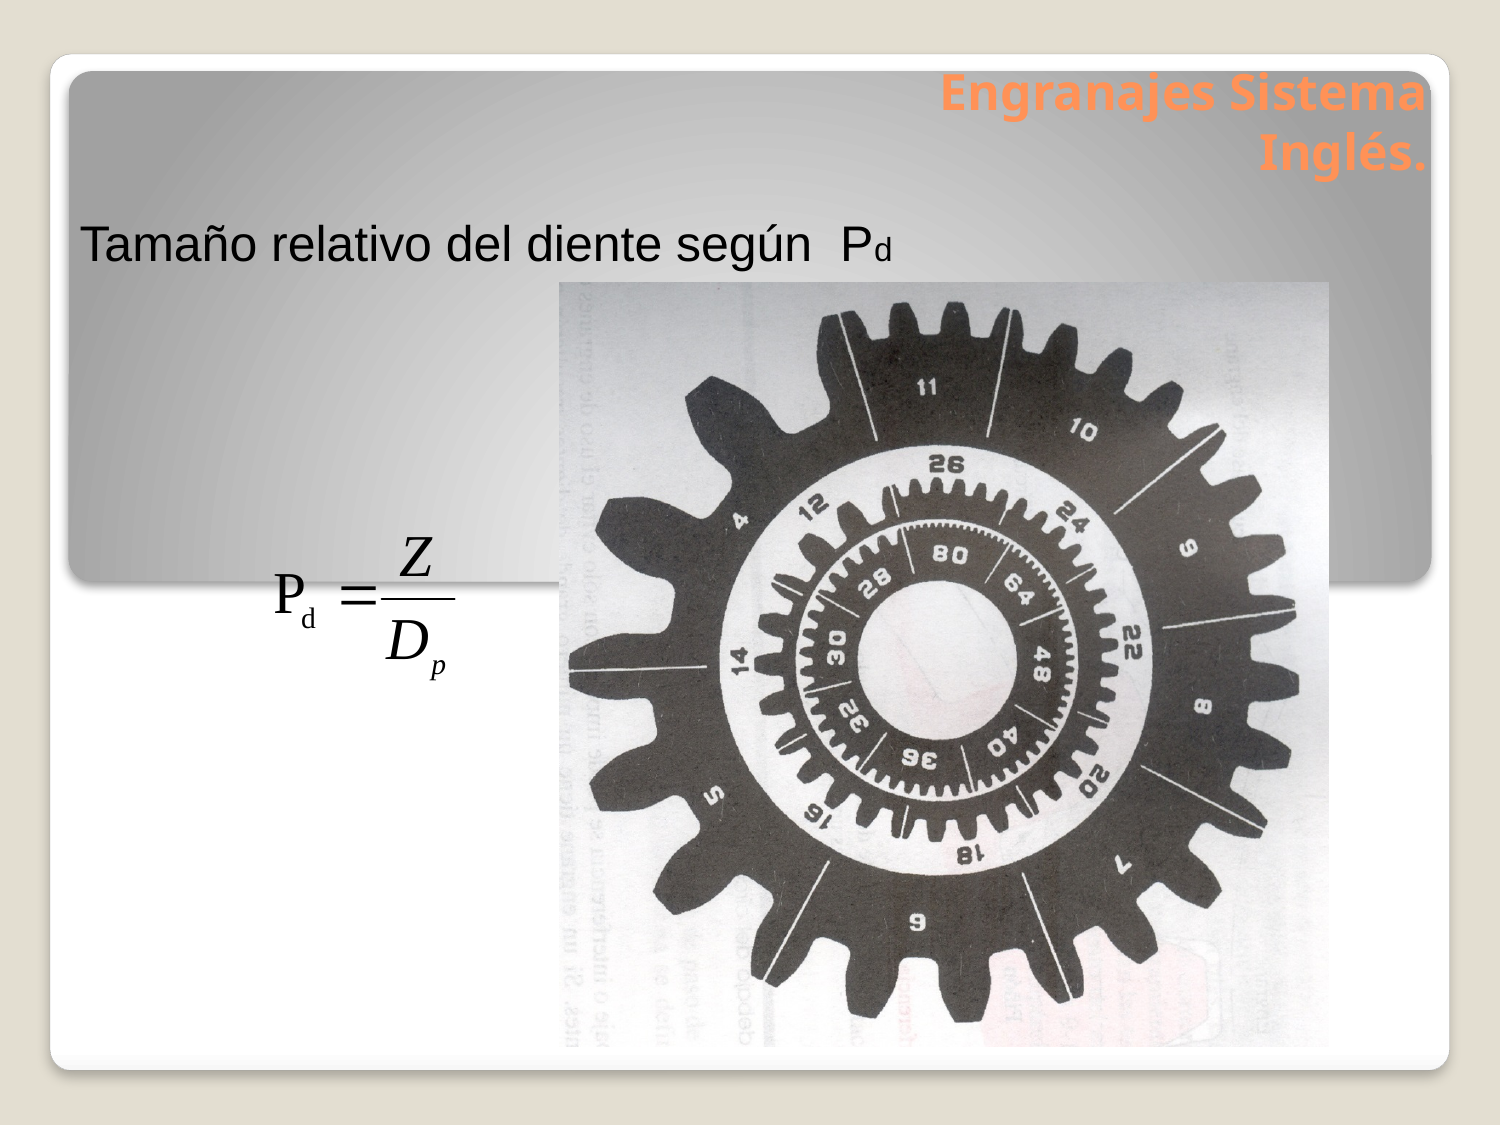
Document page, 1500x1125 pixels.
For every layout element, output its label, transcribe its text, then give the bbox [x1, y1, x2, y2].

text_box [265, 519, 465, 690]
picture [559, 282, 1330, 1048]
text_box Engranajes Sistema Inglés. [797, 111, 1436, 189]
text_box Tamaño relativo del diente según Pd [64, 204, 1063, 280]
